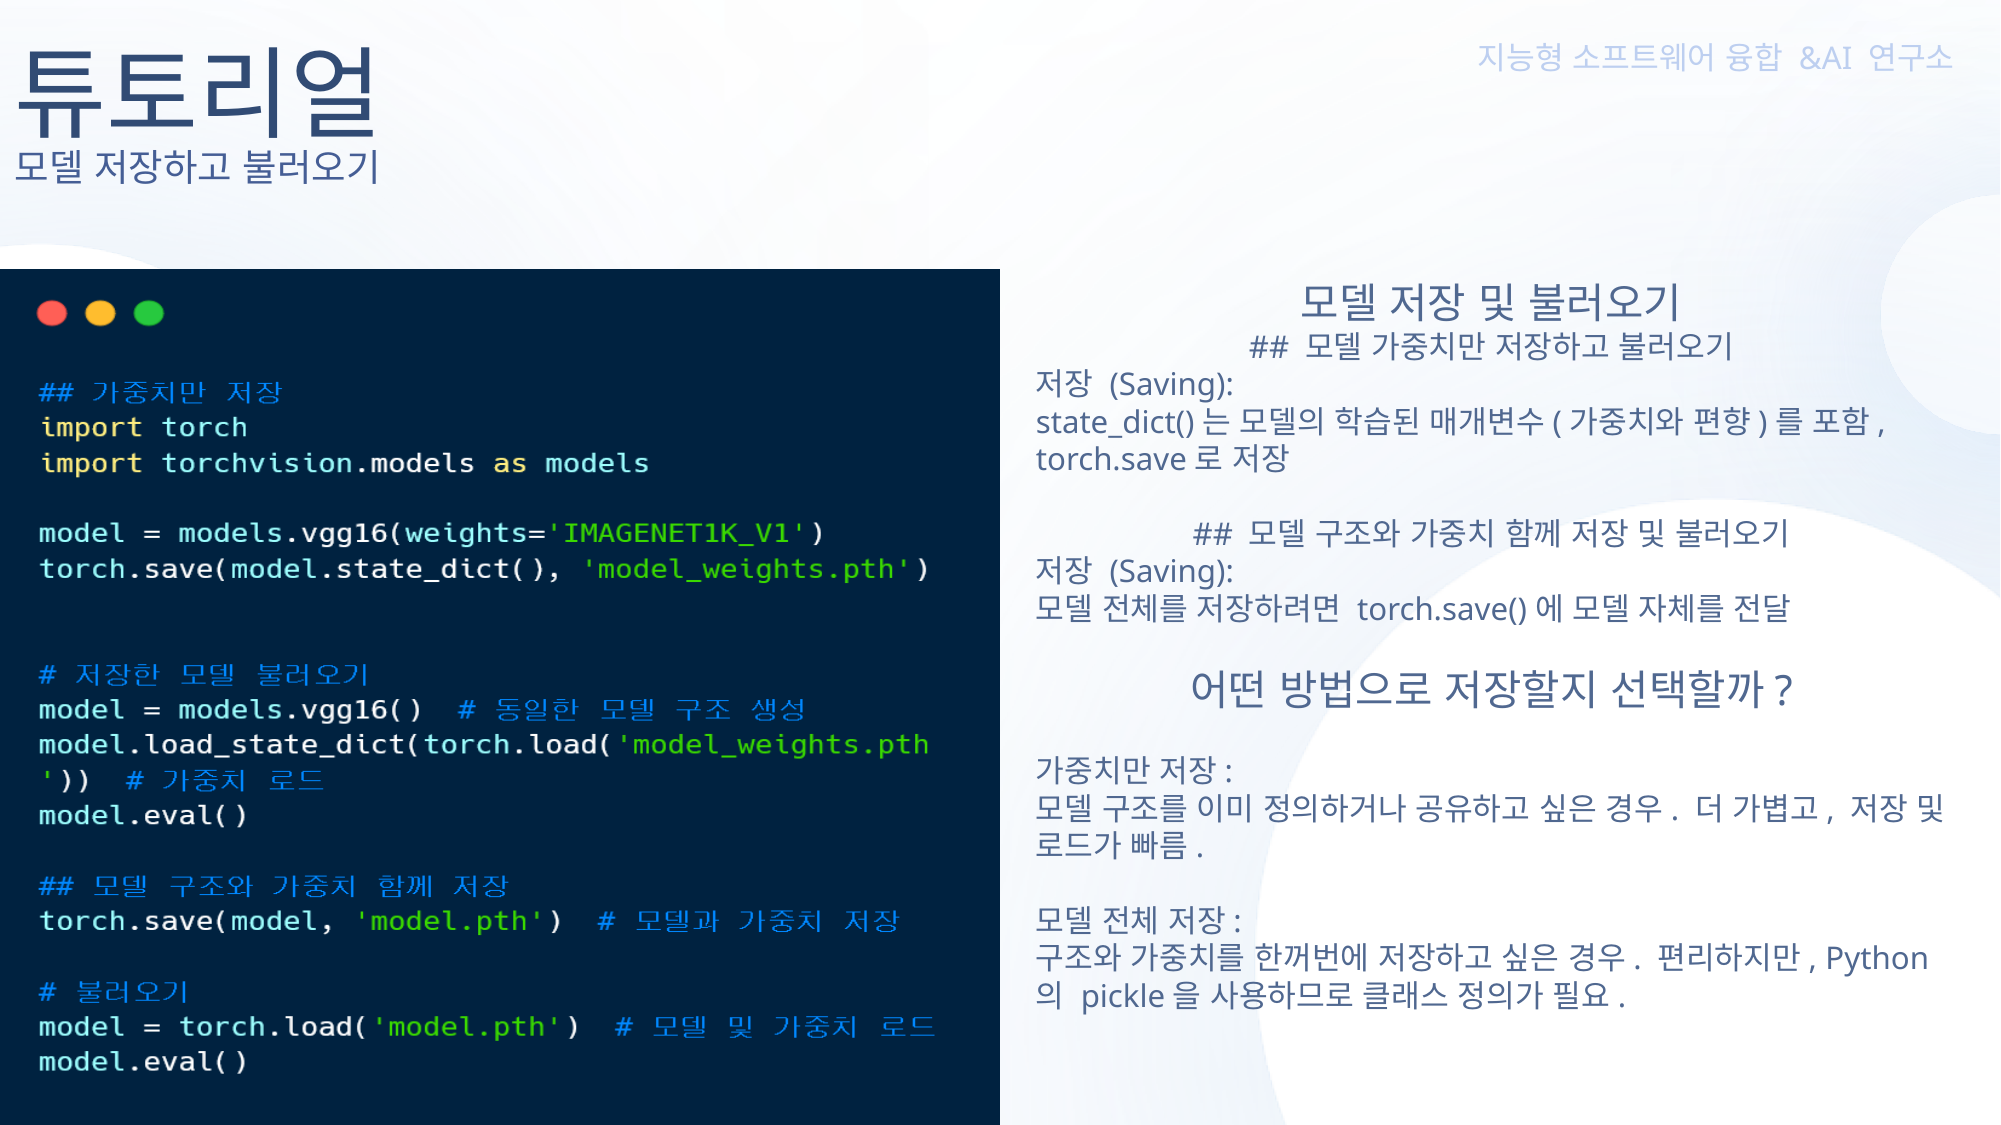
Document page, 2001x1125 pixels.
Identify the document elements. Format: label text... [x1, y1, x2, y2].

picture [0, 0, 2001, 1125]
text_box 튜토리얼 [0, 0, 770, 158]
text_box 모델 저장하고 불러오기 [0, 123, 669, 197]
text_box 모델 저장 및 불러오기 ## 모델 가중치만 저장하고 불러오기 저장 (Saving): state_dict()는 모델의 학습된 매개변수(가중치와 편향)를 포함, torch.save로 저장 ## 모델 구조와 가중치 함께 저장 및 불러오기 저장 (Saving): 모델 전체를 저장하려면 torch.save()에 모델 자체를 전달 어떤 방법으로 저장할지 선택할까? 가중치만 저장: 모델 구조를 이미 정의하거나 공유하고 싶은 경우. 더 가볍고, 저장 및 로드가 빠름. 모델 전체 저장: 구조와 가중치를 한꺼번에 저장하고 싶은 경우. 편리하지만, Python의 pickle을 사용하므로 클래스 정의가 필요. [1021, 269, 1962, 1021]
